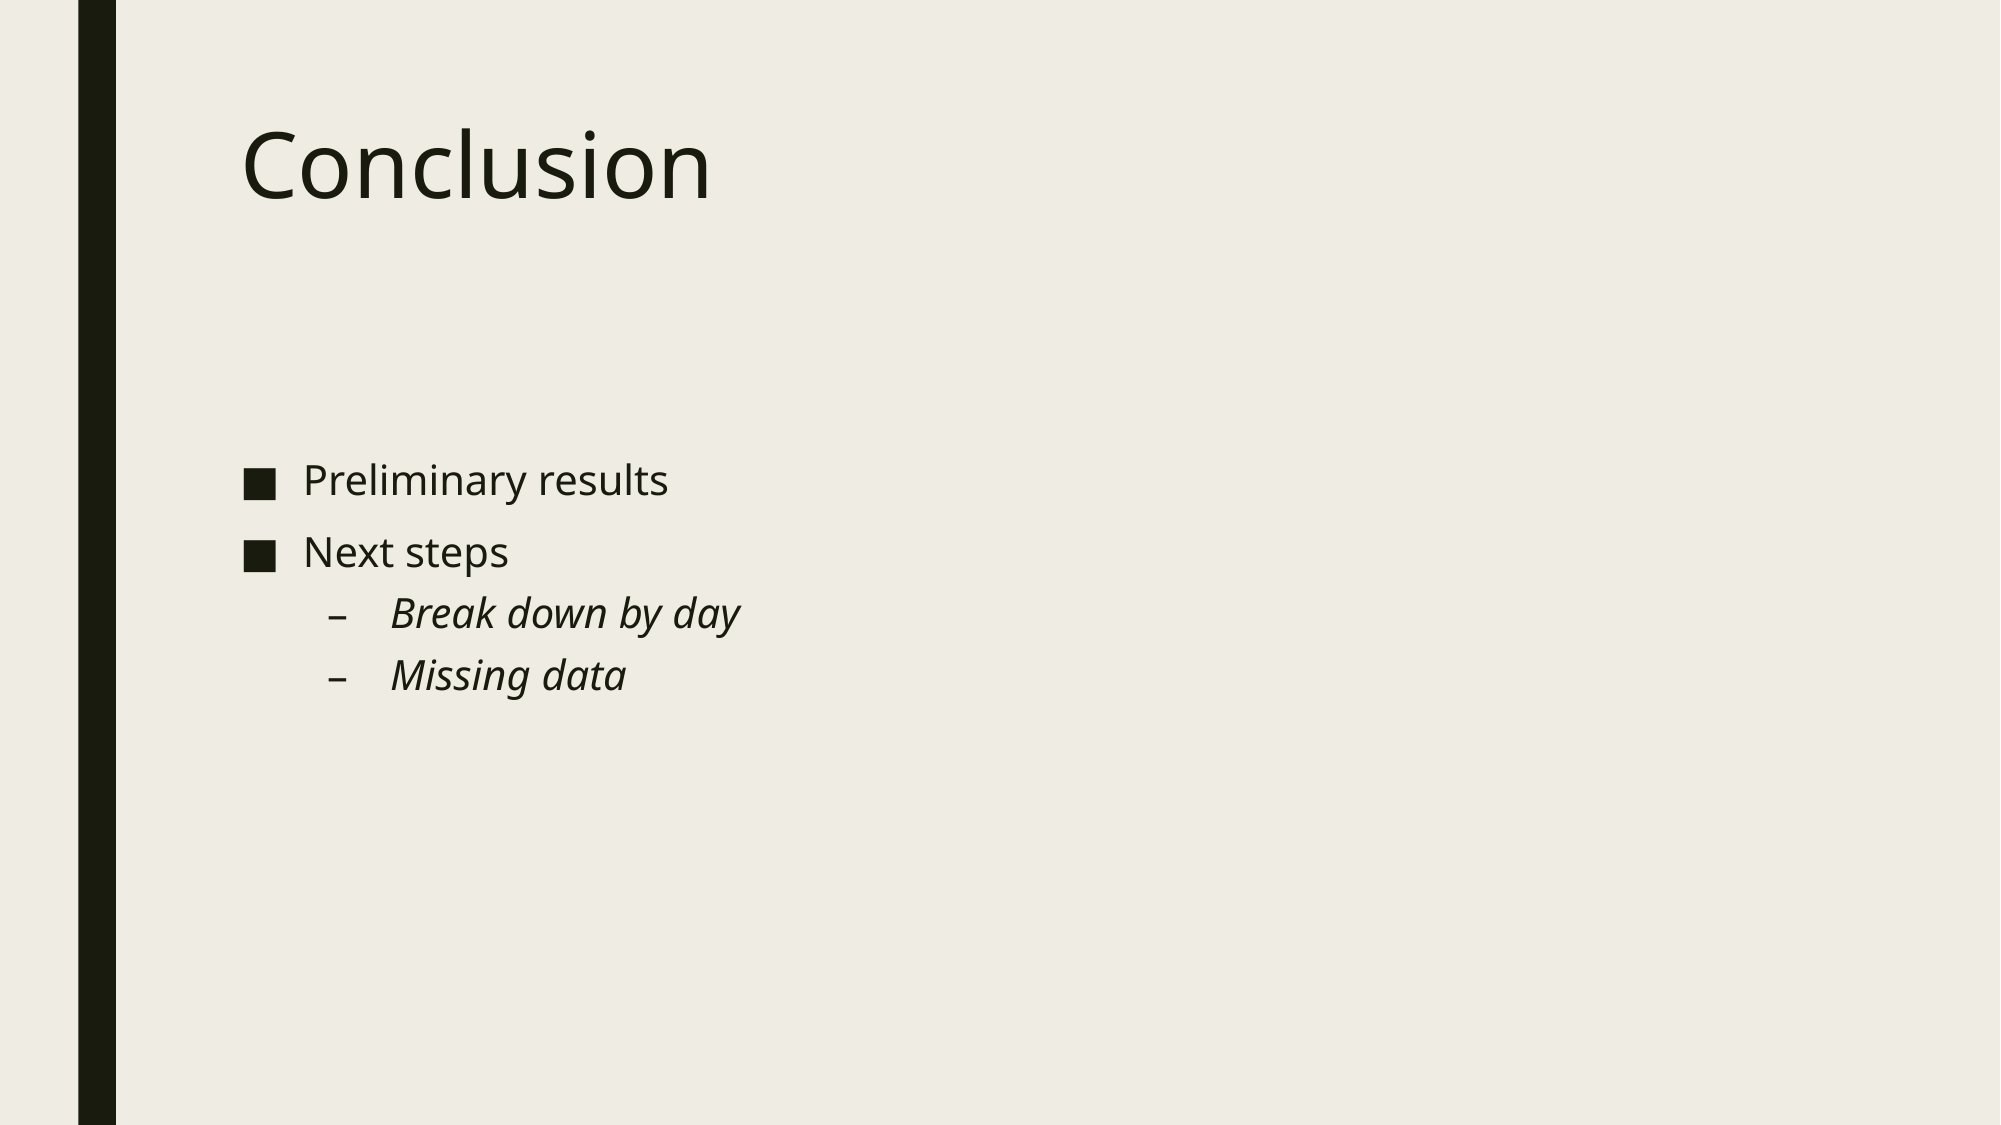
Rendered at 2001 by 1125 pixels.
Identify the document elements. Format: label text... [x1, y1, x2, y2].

list Preliminary results Next steps Break down by day Missing data [225, 375, 1800, 963]
title Conclusion [225, 112, 1800, 357]
